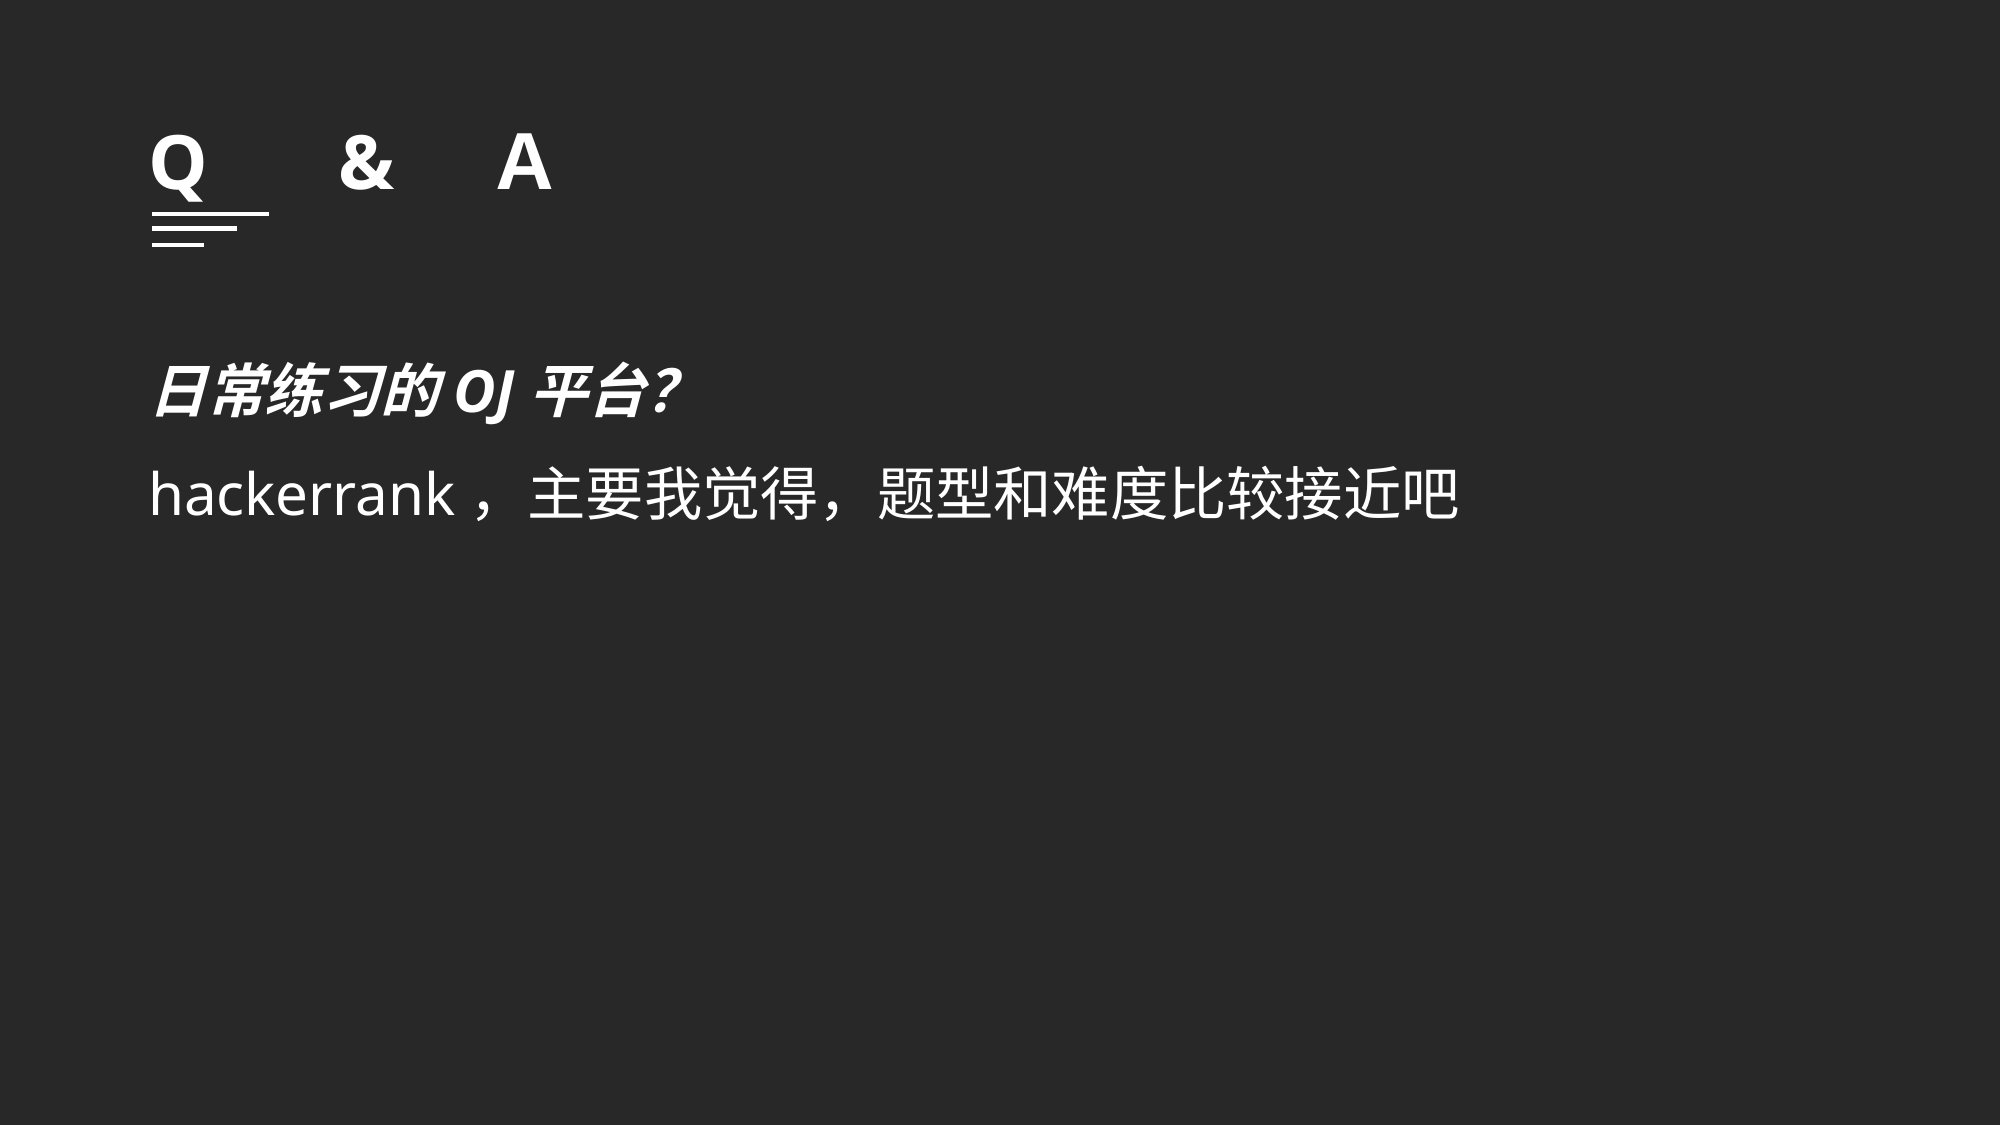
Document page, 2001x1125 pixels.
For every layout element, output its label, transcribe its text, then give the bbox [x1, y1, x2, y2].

text_box 日常练习的OJ平台？ hackerrank，主要我觉得，题型和难度比较接近吧 [133, 325, 1842, 535]
list Q & Ａ [133, 116, 724, 214]
